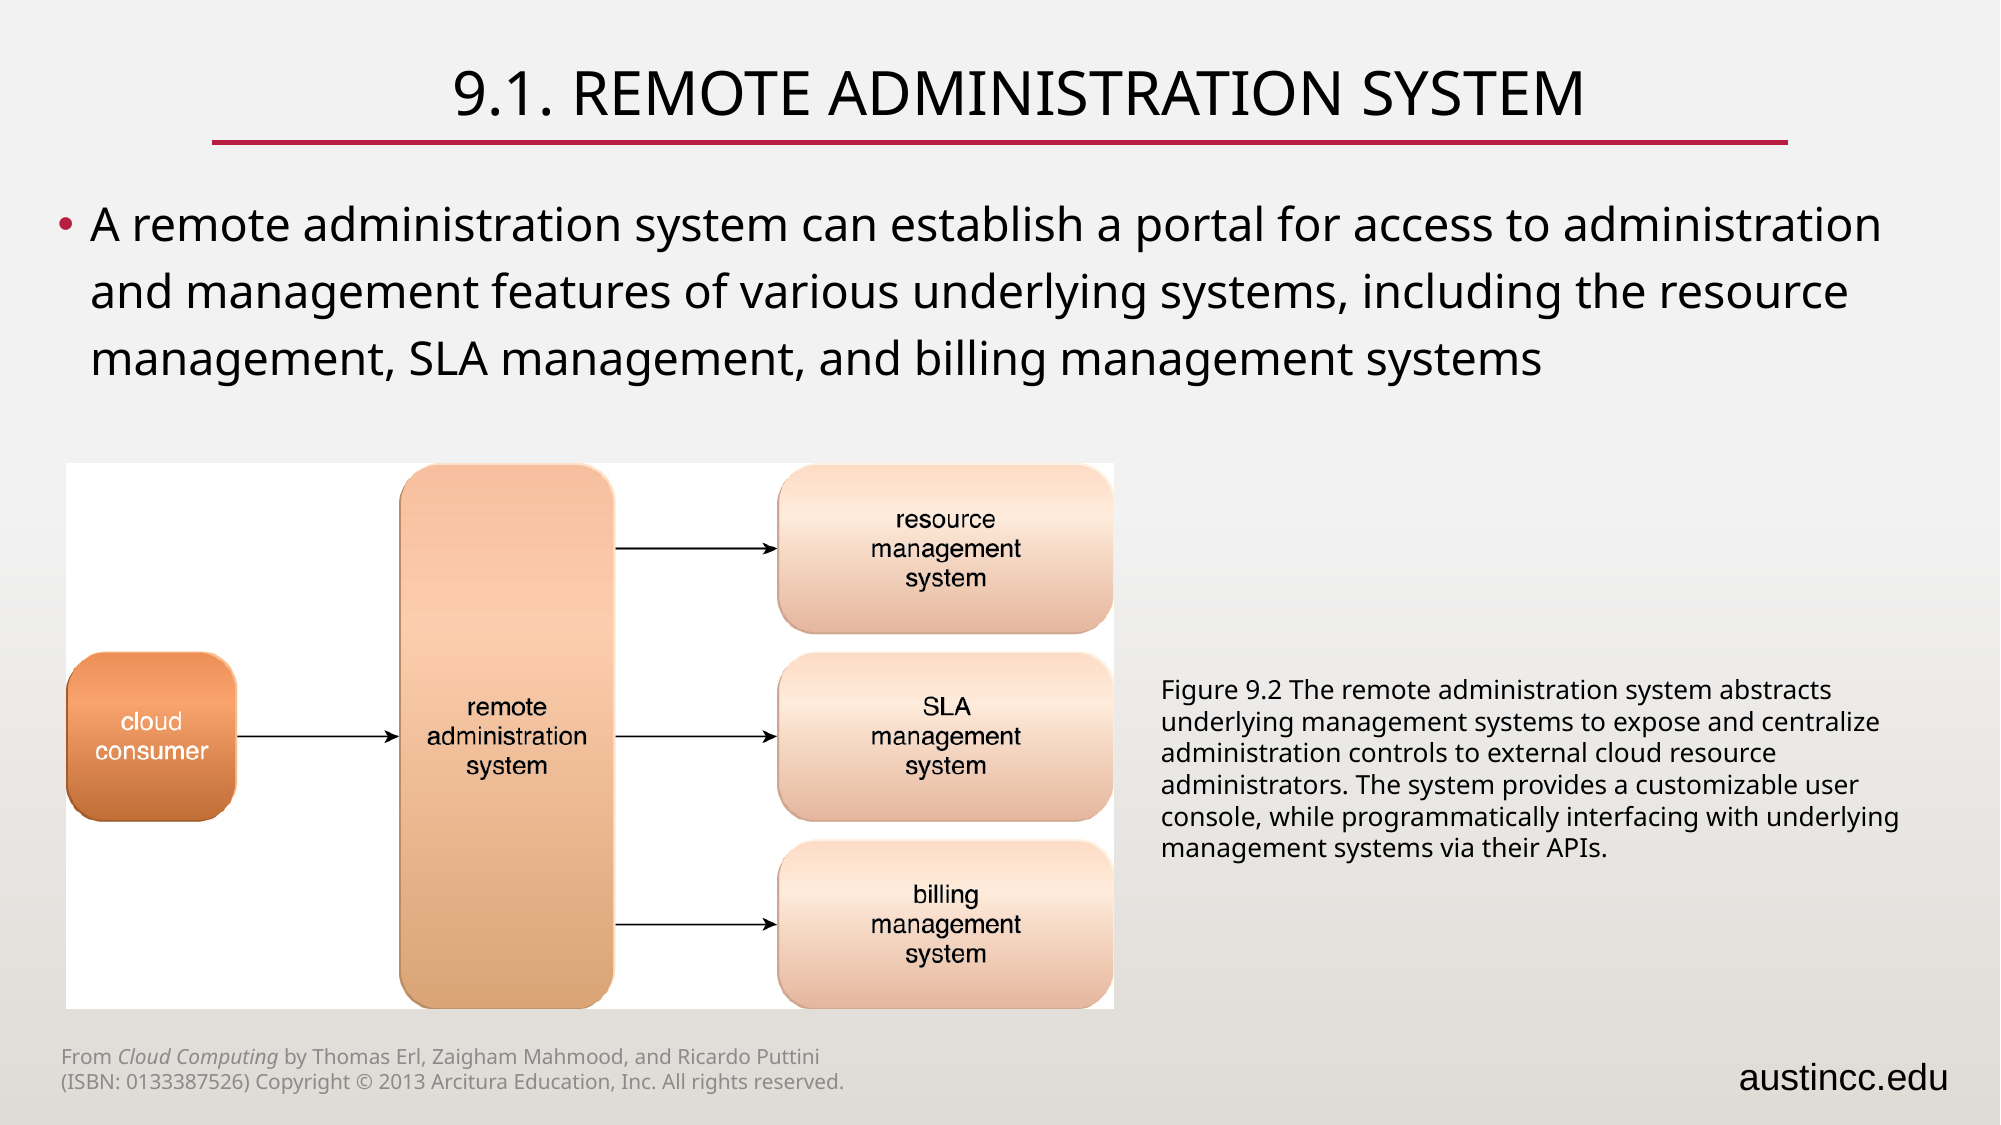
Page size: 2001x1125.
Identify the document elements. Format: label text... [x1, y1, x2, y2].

list A remote administration system can establish a portal for access to administration and management features of various underlying systems, including the resource management, SLA management, and billing management systems [42, 176, 1955, 439]
title 9.1. Remote Administration System [232, 54, 1808, 137]
footer From Cloud Computing by Thomas Erl, Zaigham Mahmood, and Ricardo Puttini (ISBN: 0133387526) Copyright © 2013 Arcitura Education, Inc. All rights reserved. [45, 1043, 1021, 1095]
picture [65, 463, 1114, 1010]
text_box Figure 9.2 The remote administration system abstracts underlying management systems to expose and centralize administration controls to external cloud resource administrators. The system provides a customizable user console, while programmatically interfacing with underlying management systems via their APIs. [1146, 666, 1934, 871]
